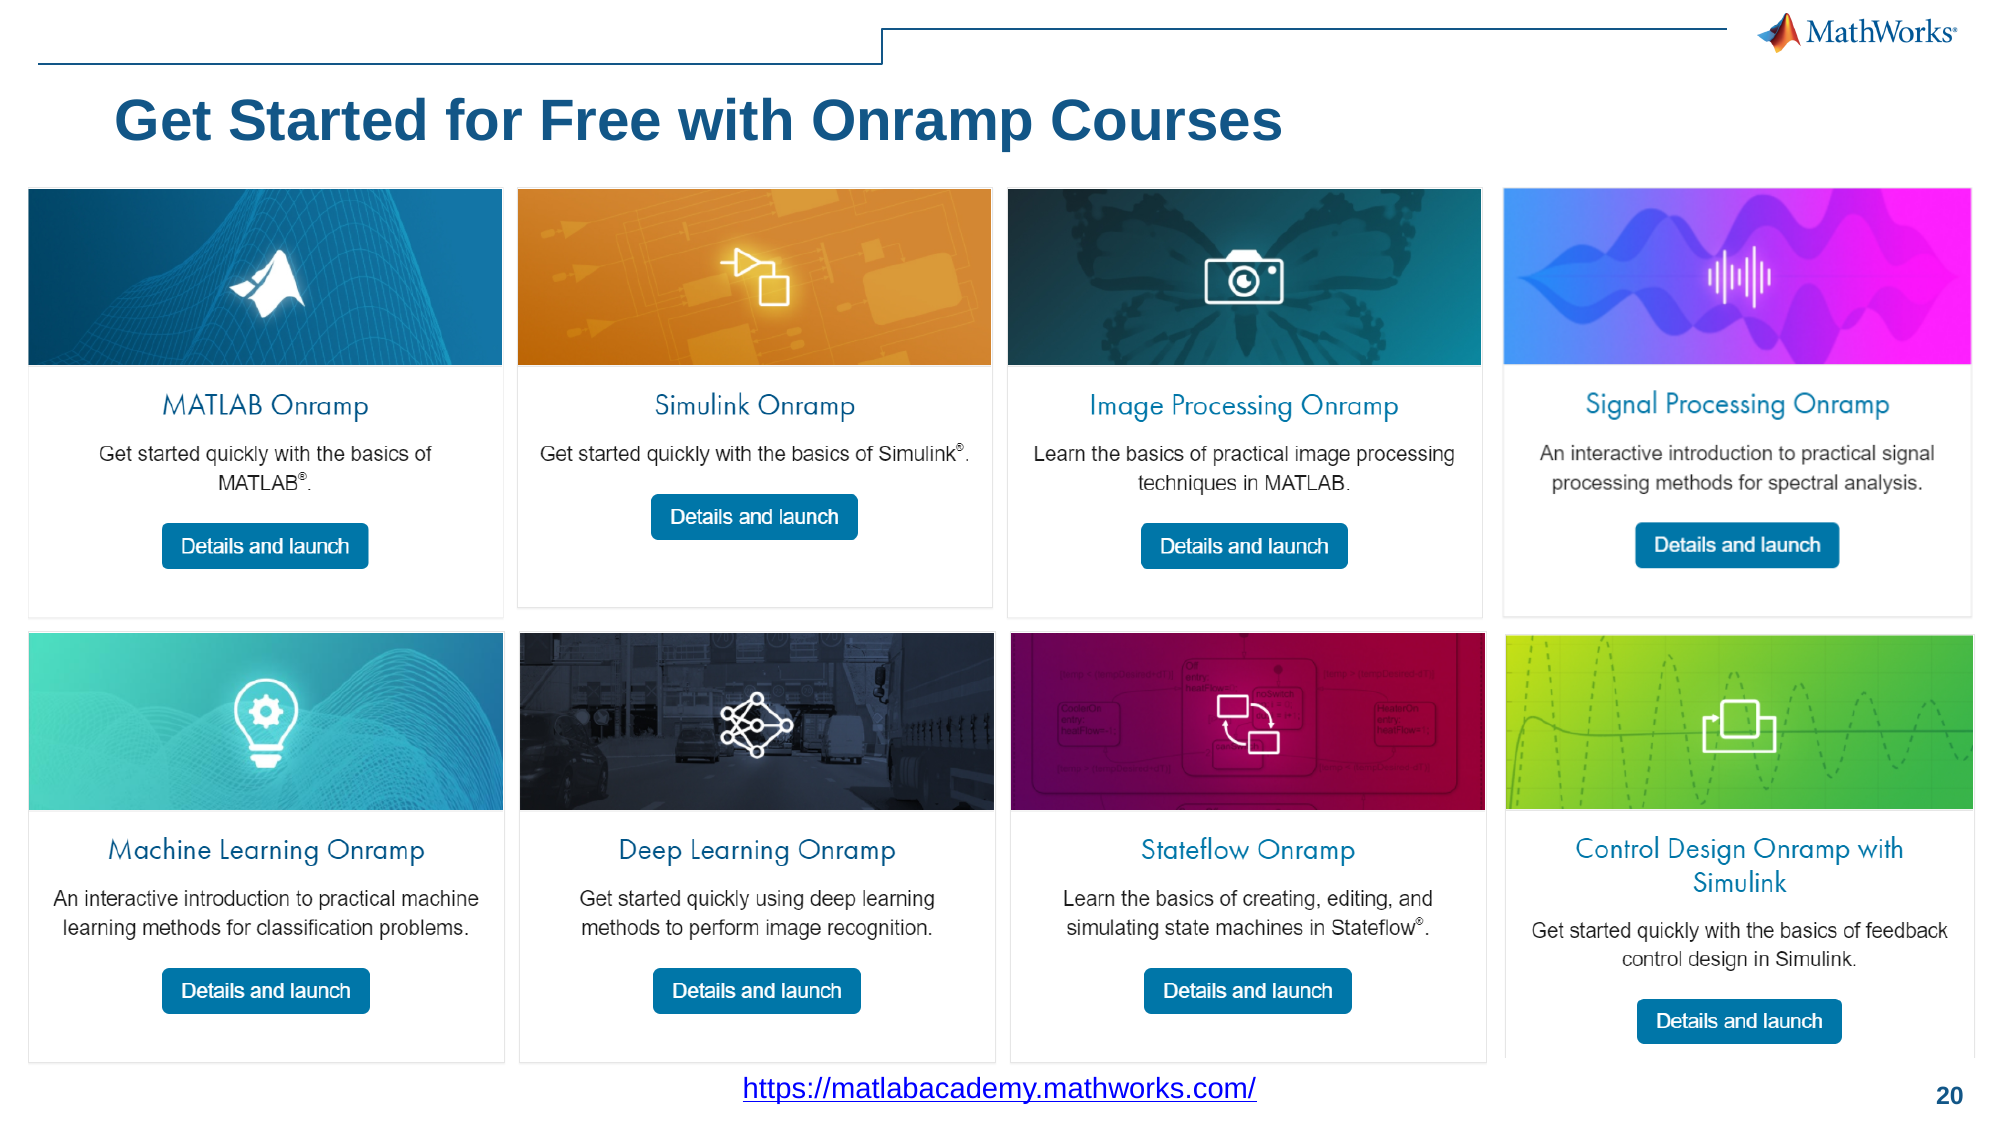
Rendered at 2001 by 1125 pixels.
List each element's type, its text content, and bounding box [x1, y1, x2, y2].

title Get Started for Free with Onramp Courses [99, 75, 1867, 178]
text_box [18, 179, 1982, 1071]
picture [1751, 3, 1970, 63]
text_box https://matlabacademy.mathworks.com/ [727, 1082, 1272, 1113]
